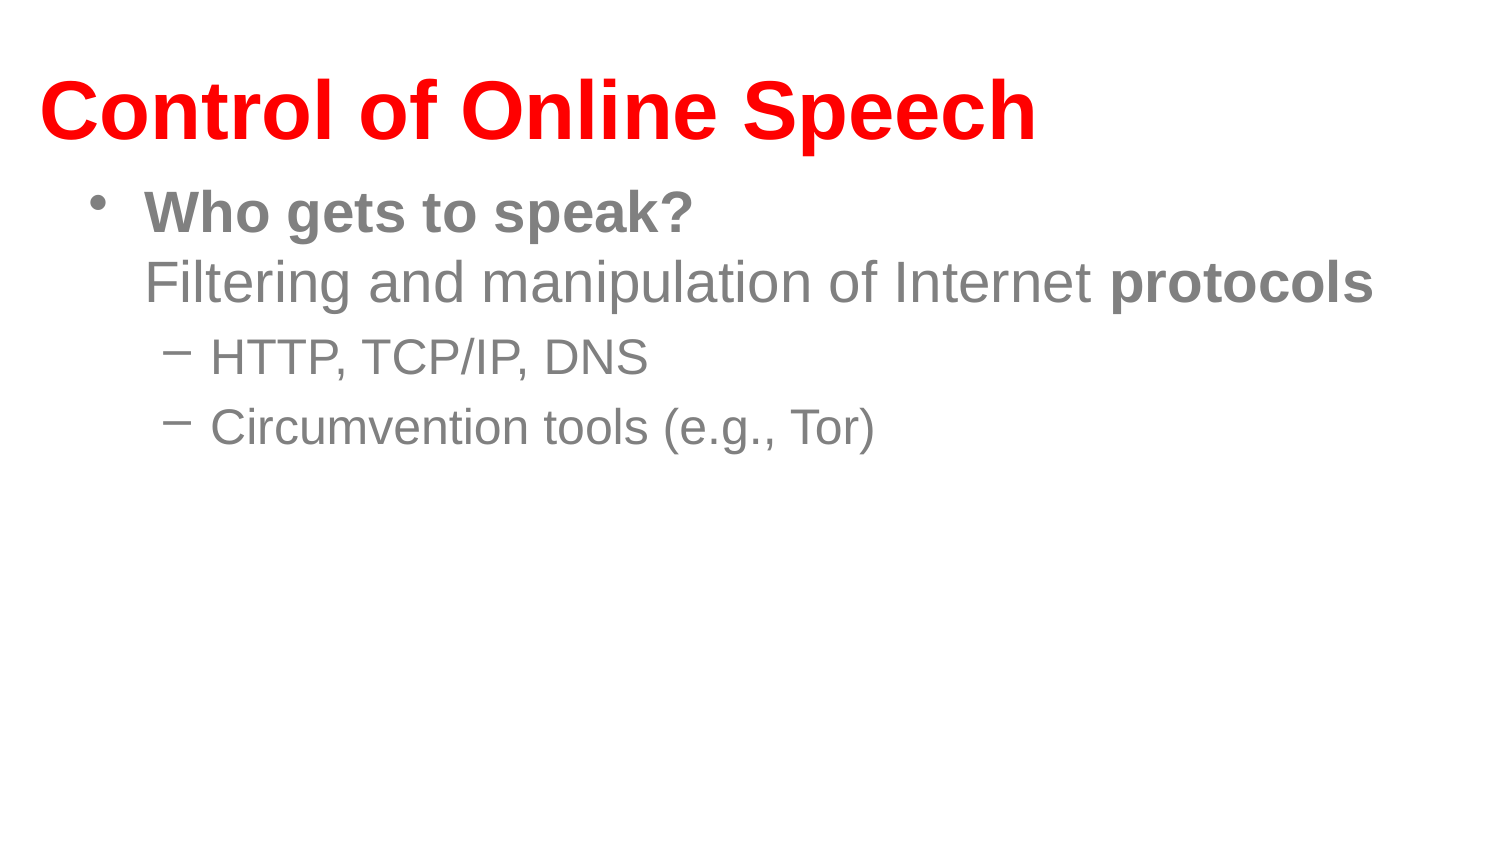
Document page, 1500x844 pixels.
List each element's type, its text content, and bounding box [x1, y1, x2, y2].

list Who gets to speak? Filtering and manipulation of Internet protocols HTTP, TCP/IP, DNS Circumvention tools (e.g., Tor) [73, 166, 1424, 724]
title Control of Online Speech [24, 35, 1463, 177]
